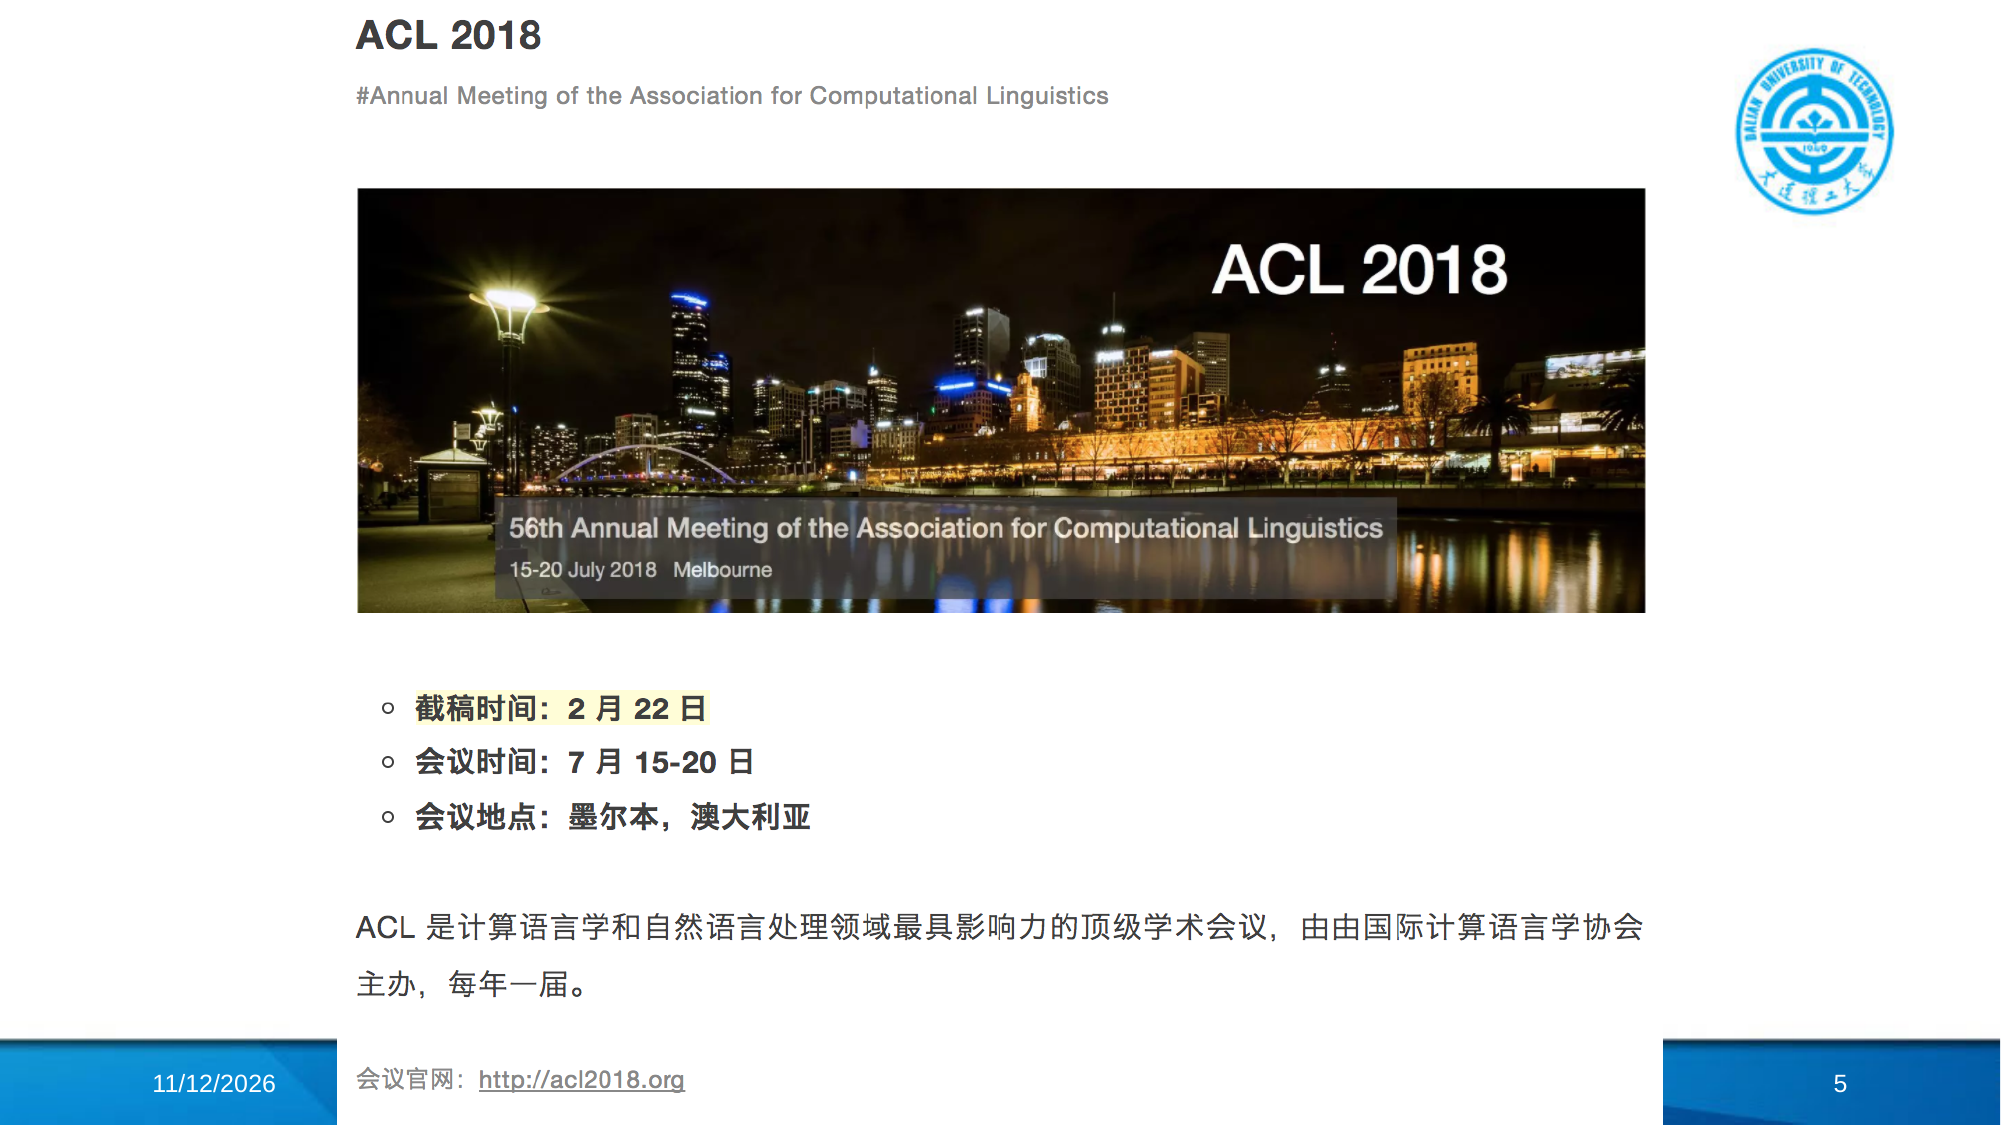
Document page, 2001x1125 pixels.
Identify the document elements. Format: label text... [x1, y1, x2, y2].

slide_number 4 [1663, 1052, 1863, 1113]
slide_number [137, 1052, 336, 1113]
picture [0, 0, 2001, 1125]
